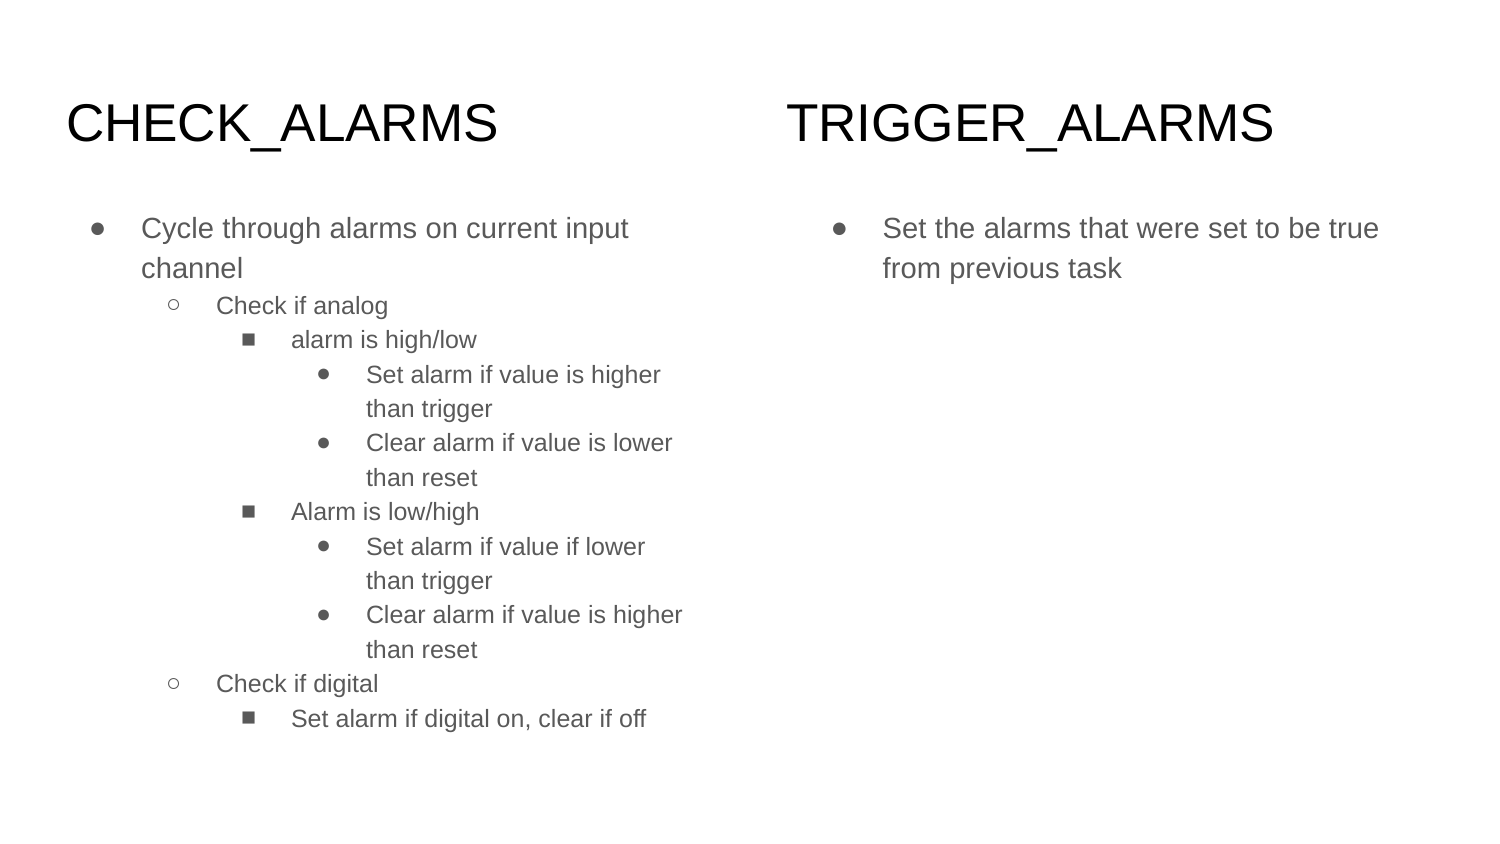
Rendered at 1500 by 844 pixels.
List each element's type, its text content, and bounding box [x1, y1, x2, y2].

list Cycle through alarms on current input channel Check if analog alarm is high/low Set alarm if value is higher than trigger Clear alarm if value is lower than reset Alarm is low/high Set alarm if value if lower than trigger Clear alarm if value is higher than reset Check if digital Set alarm if digital on, clear if off [51, 189, 708, 750]
list Set the alarms that were set to be true from previous task [792, 189, 1449, 750]
title CHECK_ALARMS [51, 72, 750, 167]
title TRIGGER_ALARMS [771, 72, 1471, 167]
